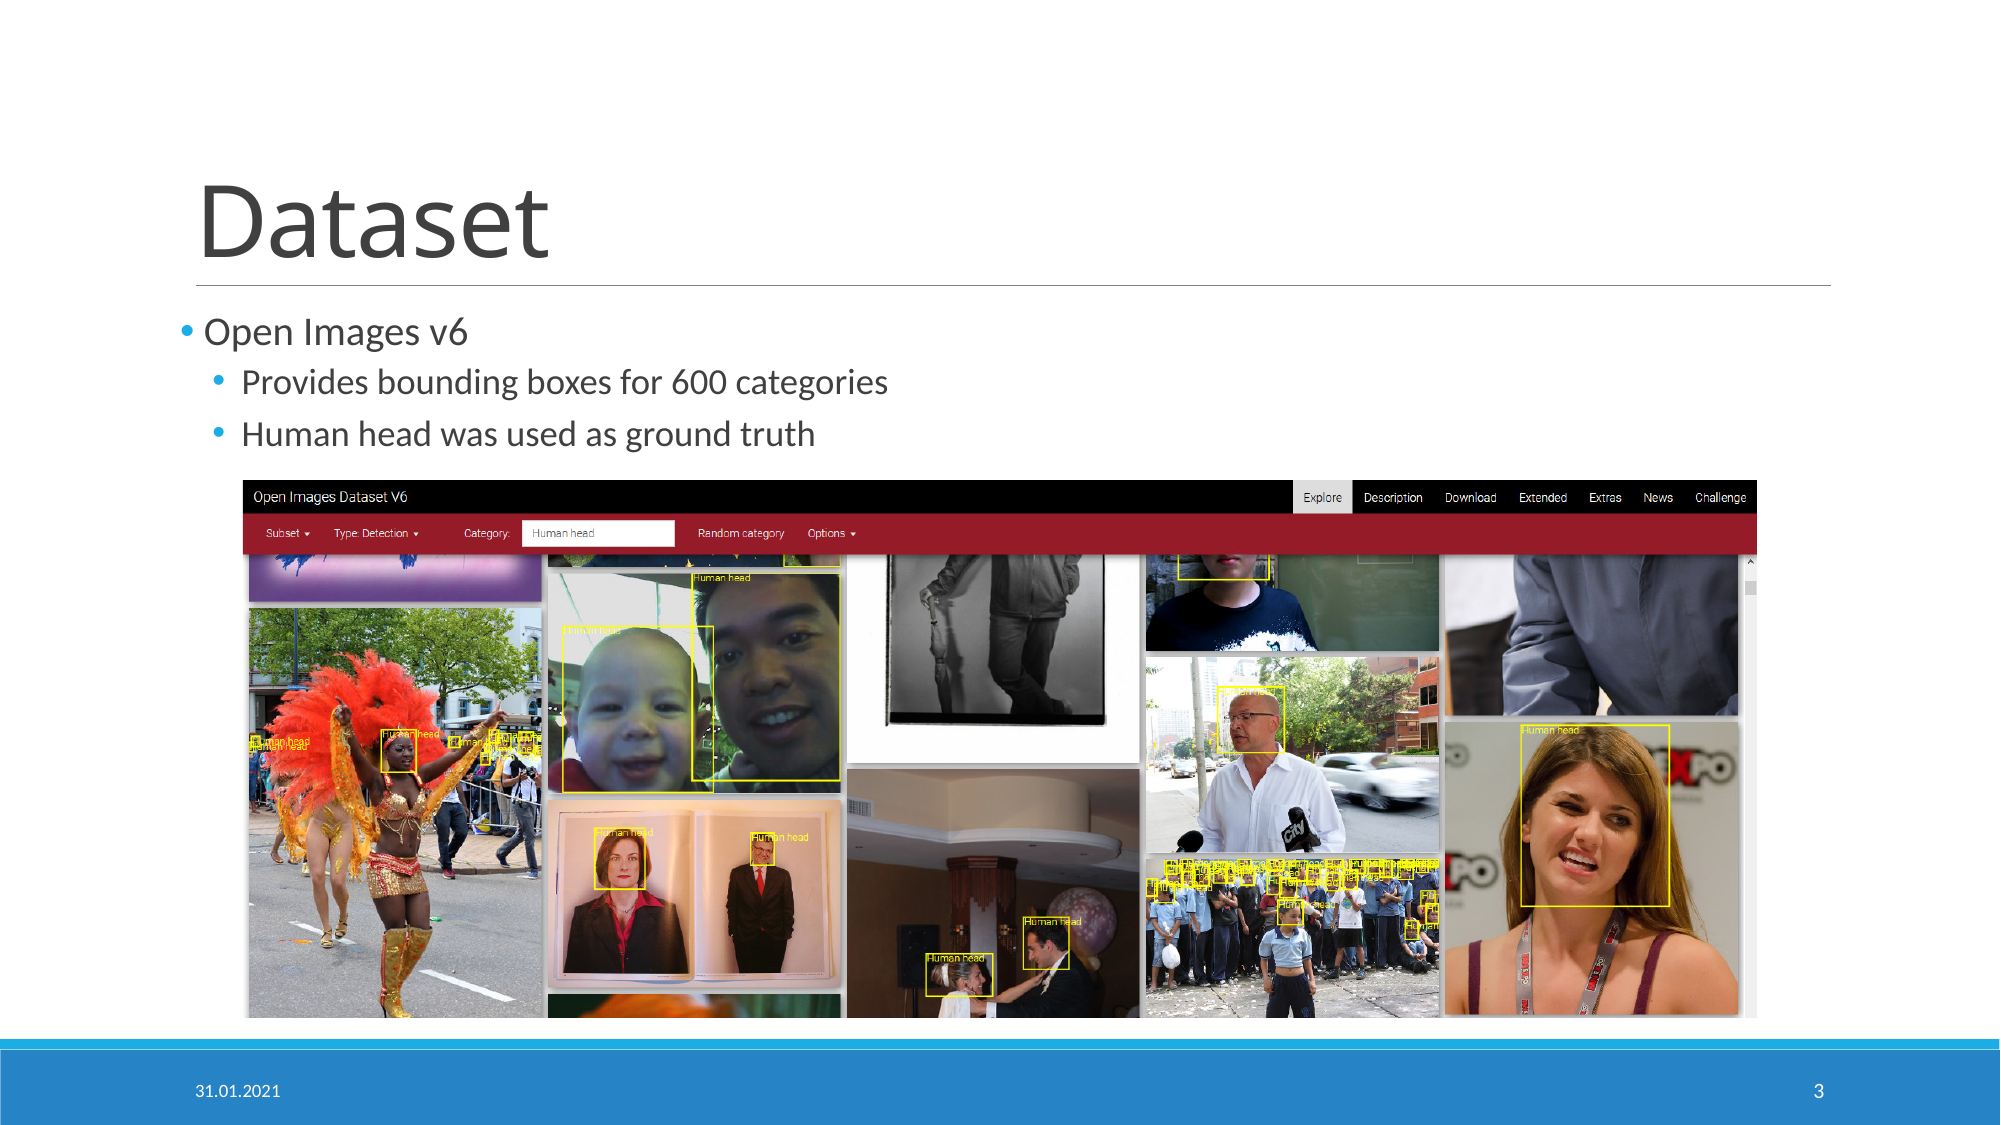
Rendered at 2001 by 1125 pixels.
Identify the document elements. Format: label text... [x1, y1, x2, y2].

list Open Images v6 Provides bounding boxes for 600 categories Human head was used as ground truth [180, 302, 1897, 463]
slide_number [180, 1059, 586, 1120]
title Dataset [180, 47, 1830, 285]
slide_number 3 [1624, 1059, 1840, 1120]
picture [242, 479, 1758, 1018]
